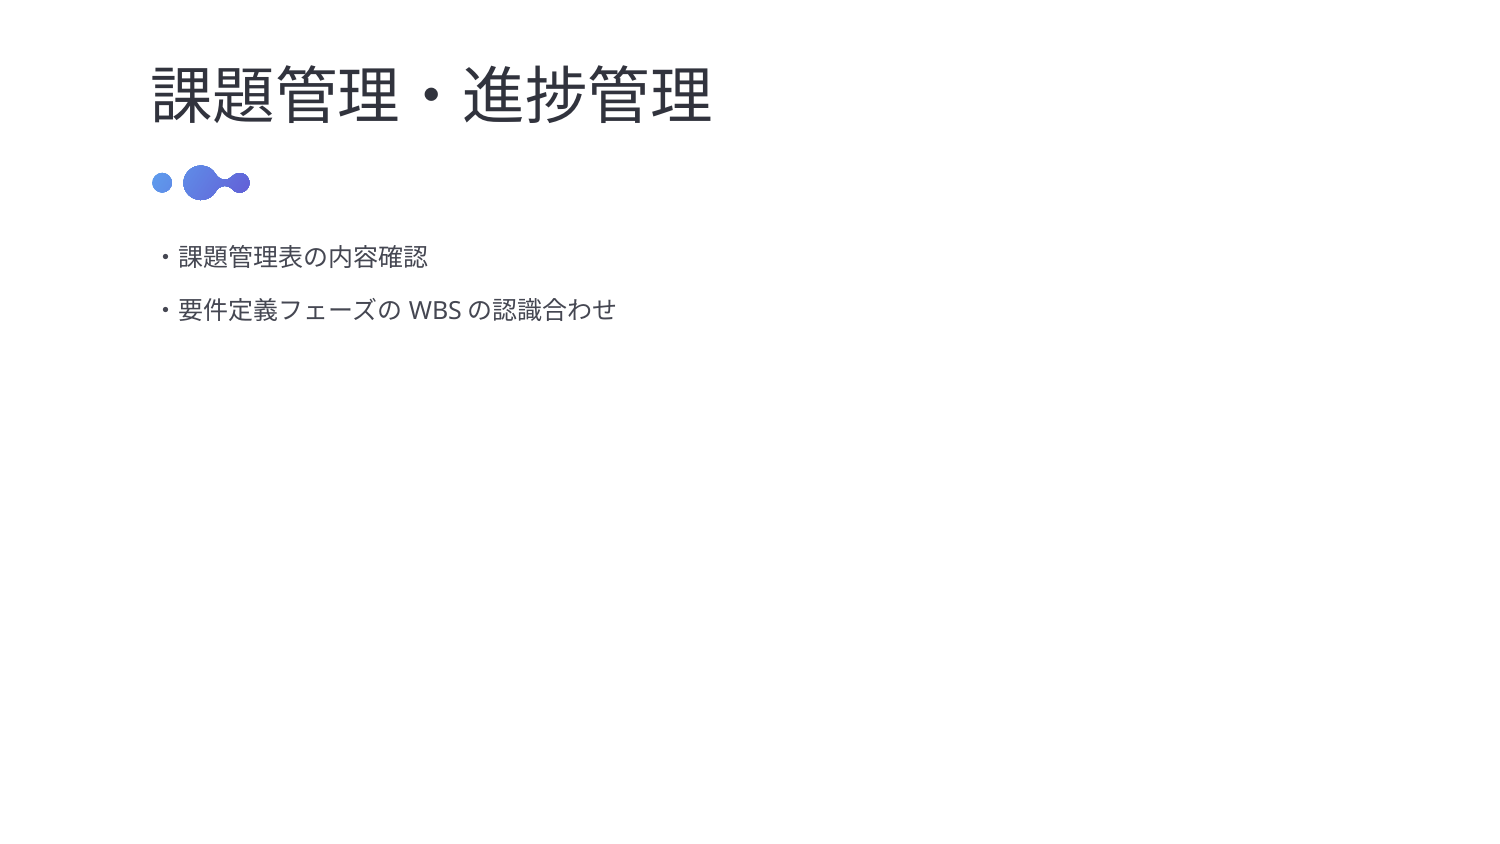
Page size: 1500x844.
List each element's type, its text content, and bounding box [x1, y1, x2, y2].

text_box [152, 172, 172, 193]
text_box [183, 165, 250, 201]
text_box 課題管理・進捗管理 [147, 53, 1097, 133]
text_box ・課題管理表の内容確認 ・要件定義フェーズのWBSの認識合わせ [150, 232, 1334, 621]
